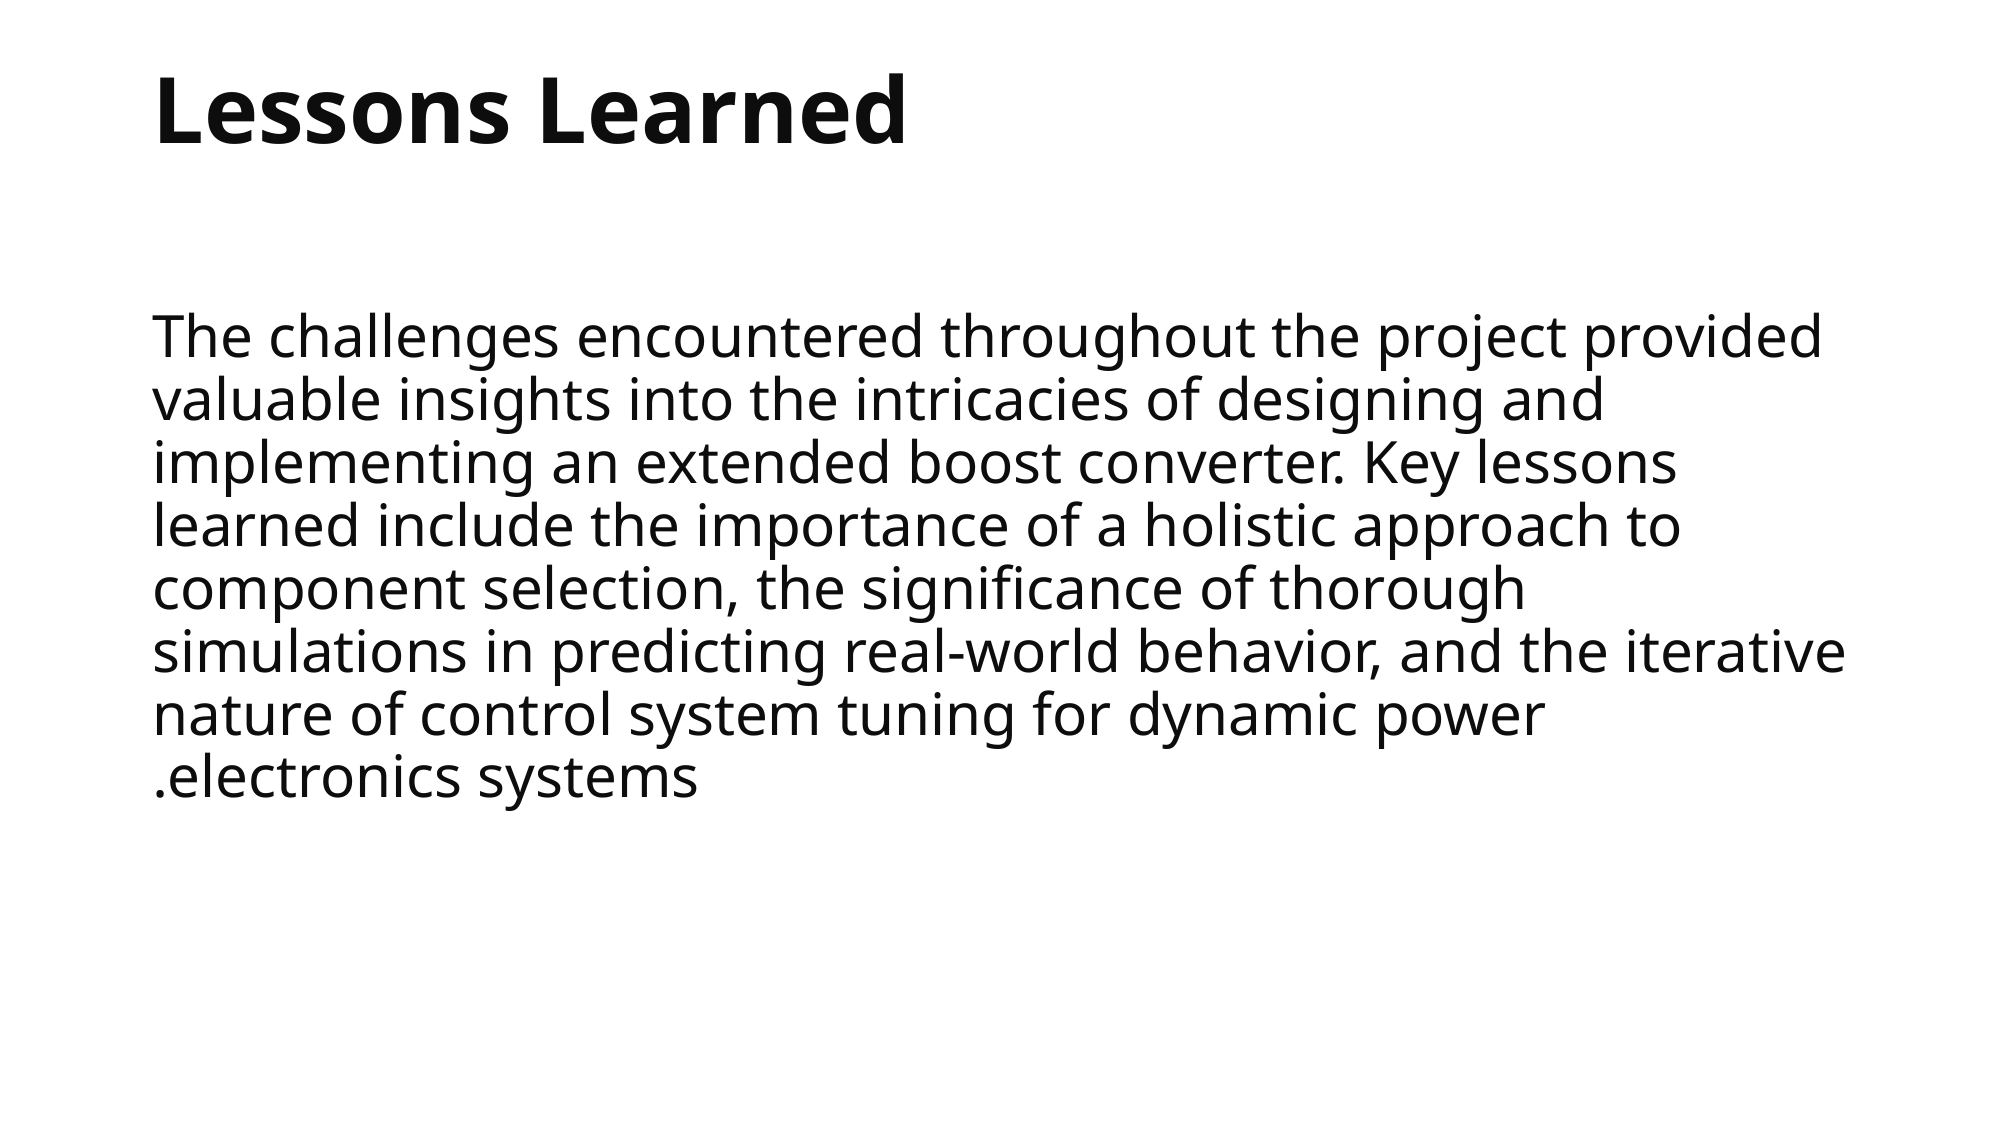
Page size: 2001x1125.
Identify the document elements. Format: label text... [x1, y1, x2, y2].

title Lessons Learned [137, 59, 1863, 278]
list The challenges encountered throughout the project provided valuable insights into the intricacies of designing and implementing an extended boost converter. Key lessons learned include the importance of a holistic approach to component selection, the significance of thorough simulations in predicting real-world behavior, and the iterative nature of control system tuning for dynamic power electronics systems. [137, 299, 1863, 1014]
